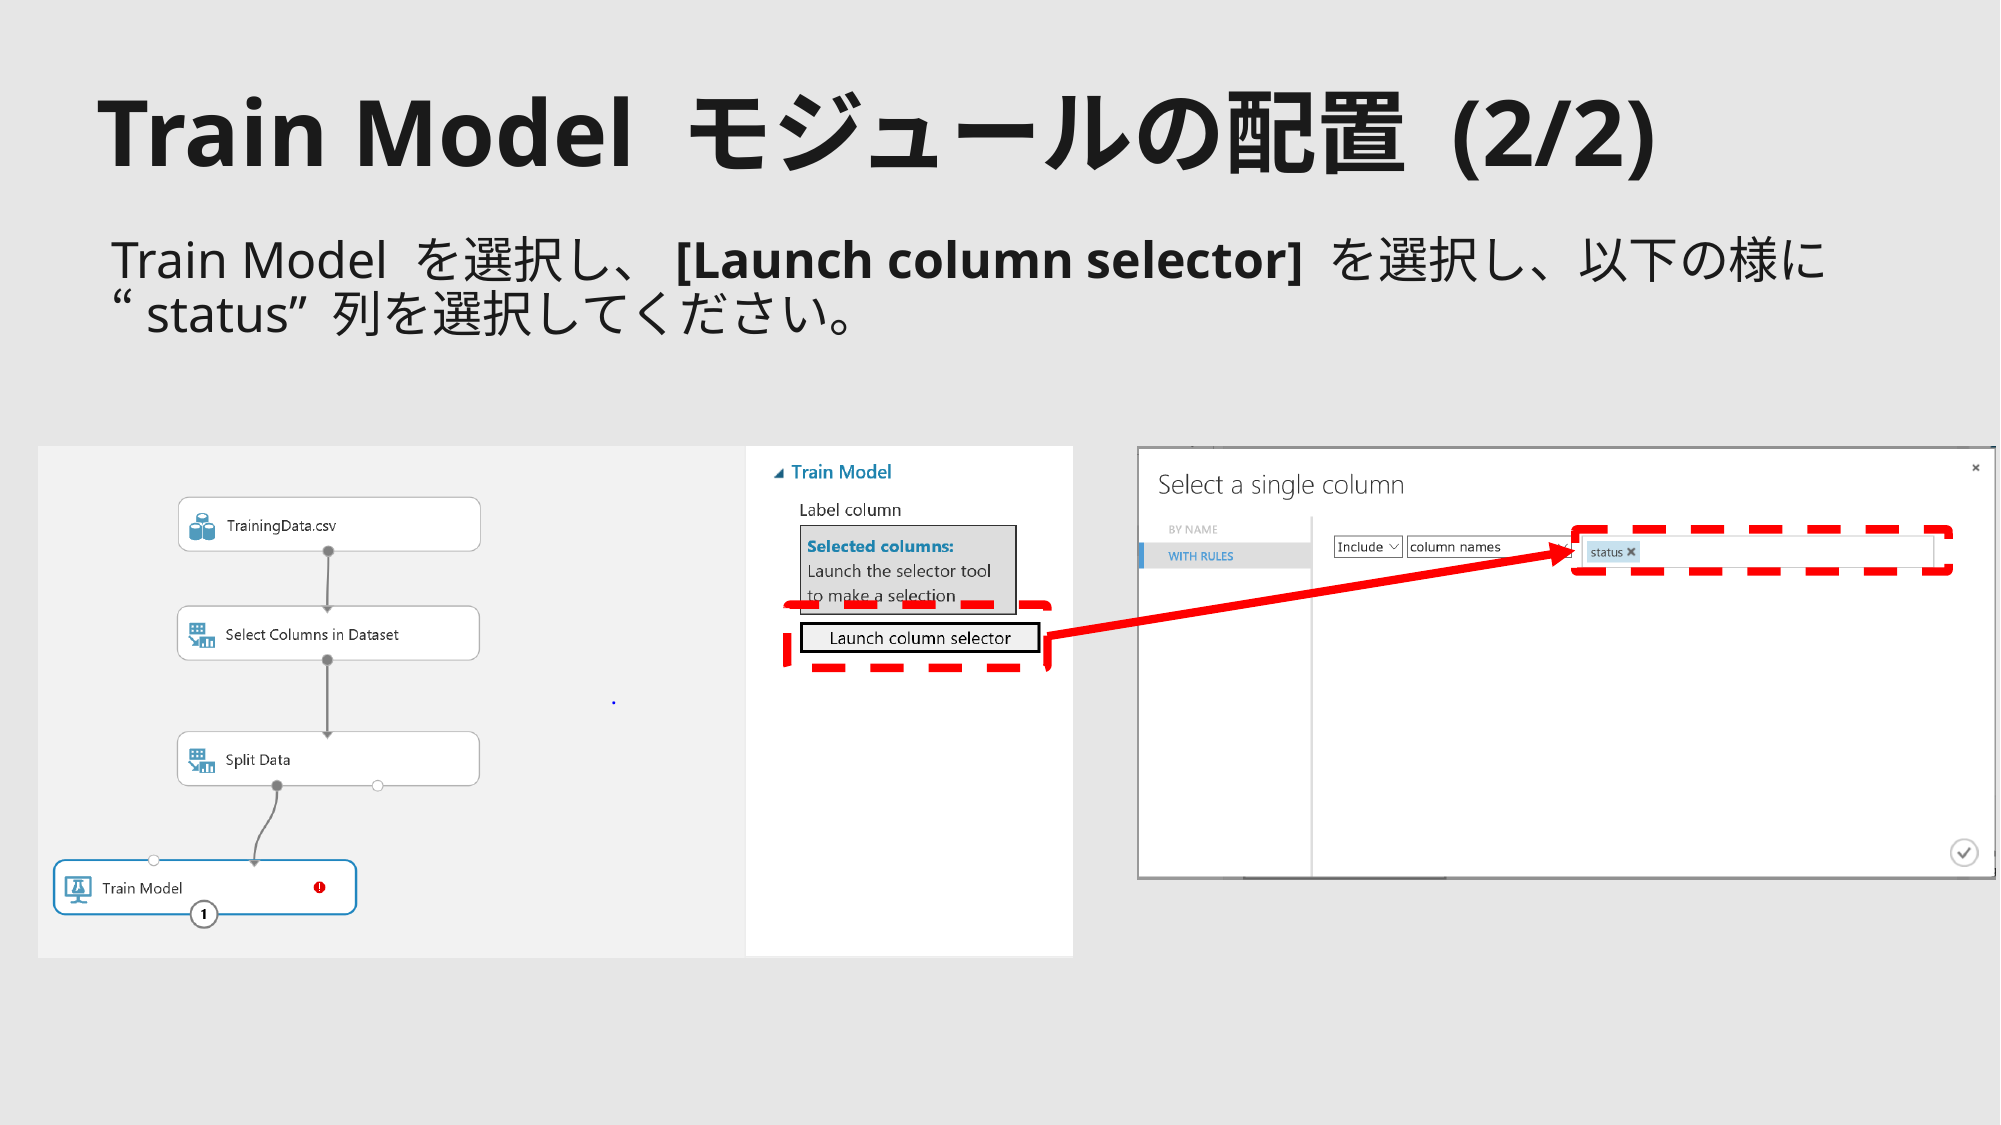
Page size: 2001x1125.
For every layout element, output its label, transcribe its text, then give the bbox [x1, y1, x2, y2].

picture [38, 446, 1073, 958]
title Train Model モジュールの配置 (2/2) [96, 75, 1904, 187]
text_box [1047, 550, 1576, 637]
picture [1137, 446, 1996, 881]
text_box Train Model を選択し、[Launch column selector] を選択し、以下の様に “status” 列を選択してください。 [96, 228, 1935, 368]
